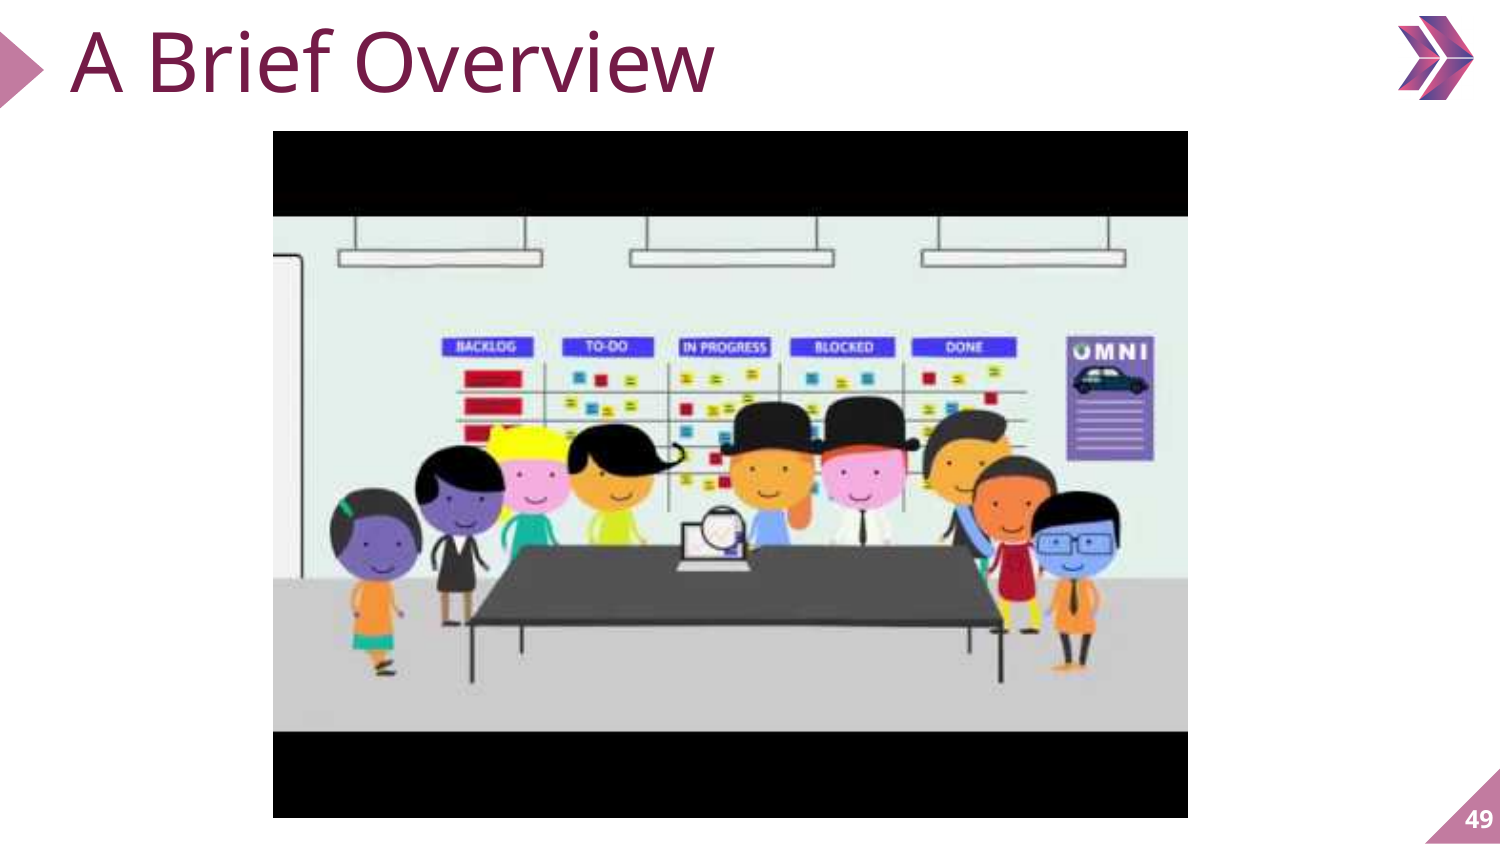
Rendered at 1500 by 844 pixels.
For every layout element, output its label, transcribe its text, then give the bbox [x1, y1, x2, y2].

slide_number 49 [1418, 760, 1494, 838]
picture [273, 130, 1188, 818]
text_box A Brief Overview [70, 28, 1351, 132]
picture [1398, 16, 1474, 100]
